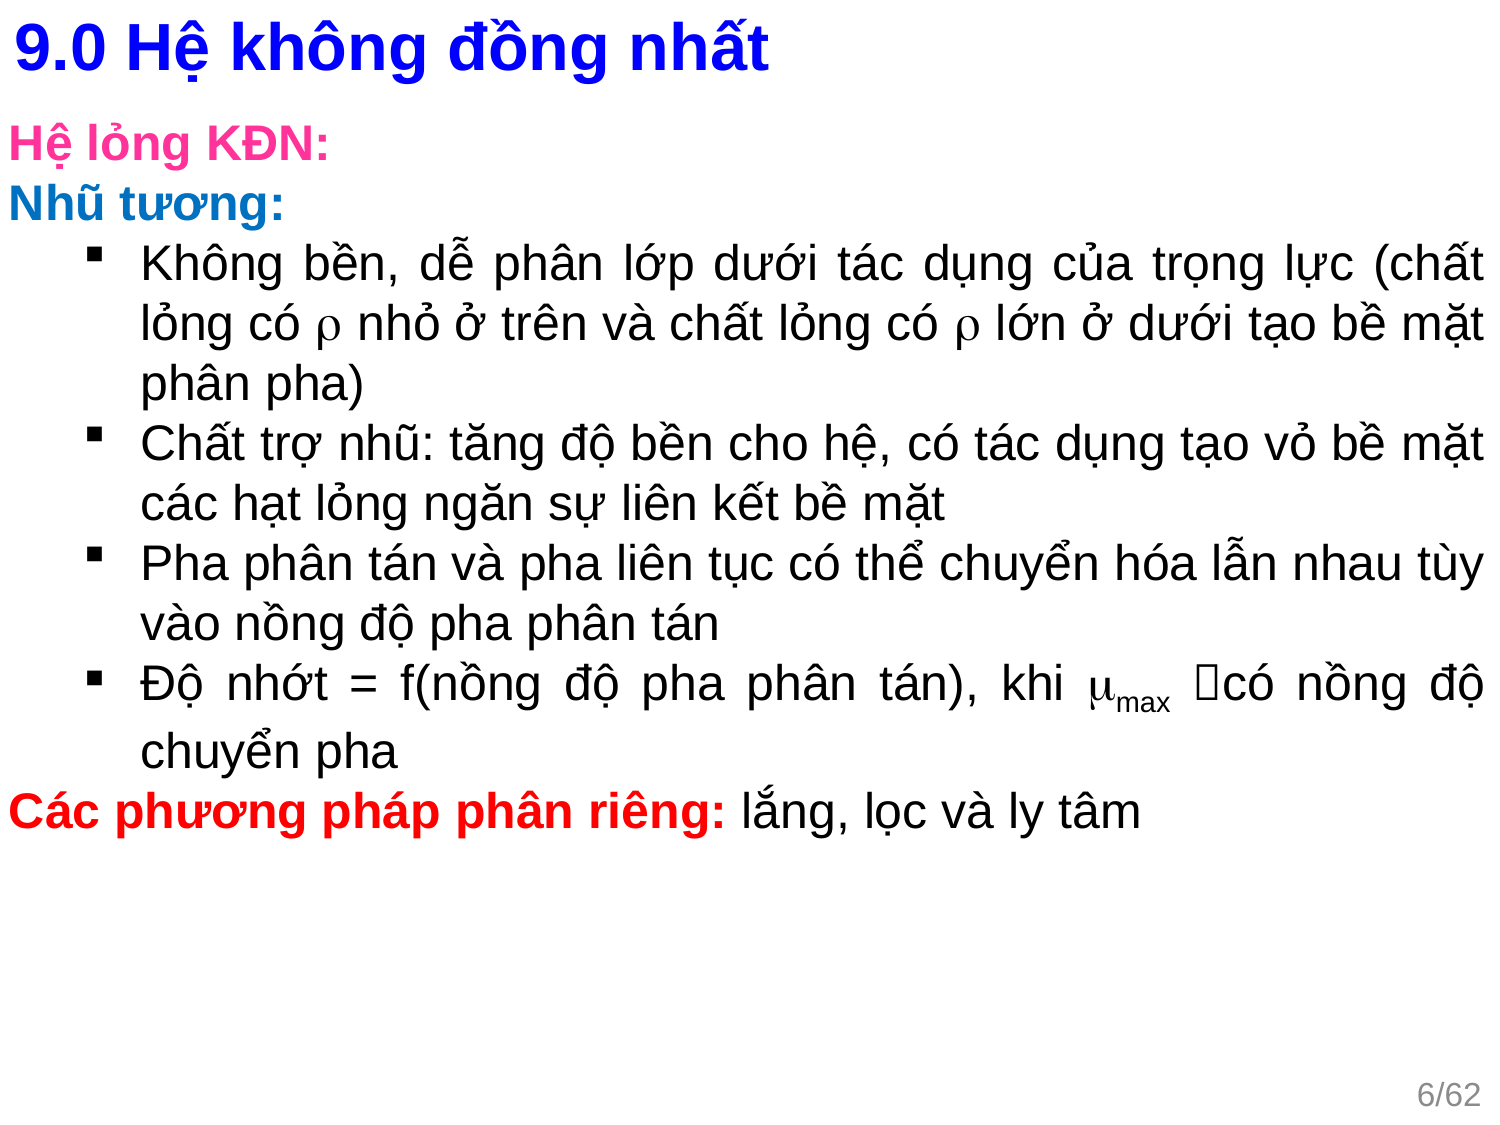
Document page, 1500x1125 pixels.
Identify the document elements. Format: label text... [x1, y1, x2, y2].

slide_number 6/62 [1146, 1063, 1497, 1124]
text_box Hệ lỏng KĐN: Nhũ tương: Không bền, dễ phân lớp dưới tác dụng của trọng lực (chất lỏng có  nhỏ ở trên và chất lỏng có  lớn ở dưới tạo bề mặt phân pha) Chất trợ nhũ: tăng độ bền cho hệ, có tác dụng tạo vỏ bề mặt các hạt lỏng ngăn sự liên kết bề mặt Pha phân tán và pha liên tục có thể chuyển hóa lẫn nhau tùy vào nồng độ pha phân tán Độ nhớt = f(nồng độ pha phân tán), khi max có nồng độ chuyển pha Các phương pháp phân riêng: lắng, lọc và ly tâm [0, 103, 1500, 847]
text_box 9.0 Hệ không đồng nhất [0, 0, 1500, 89]
